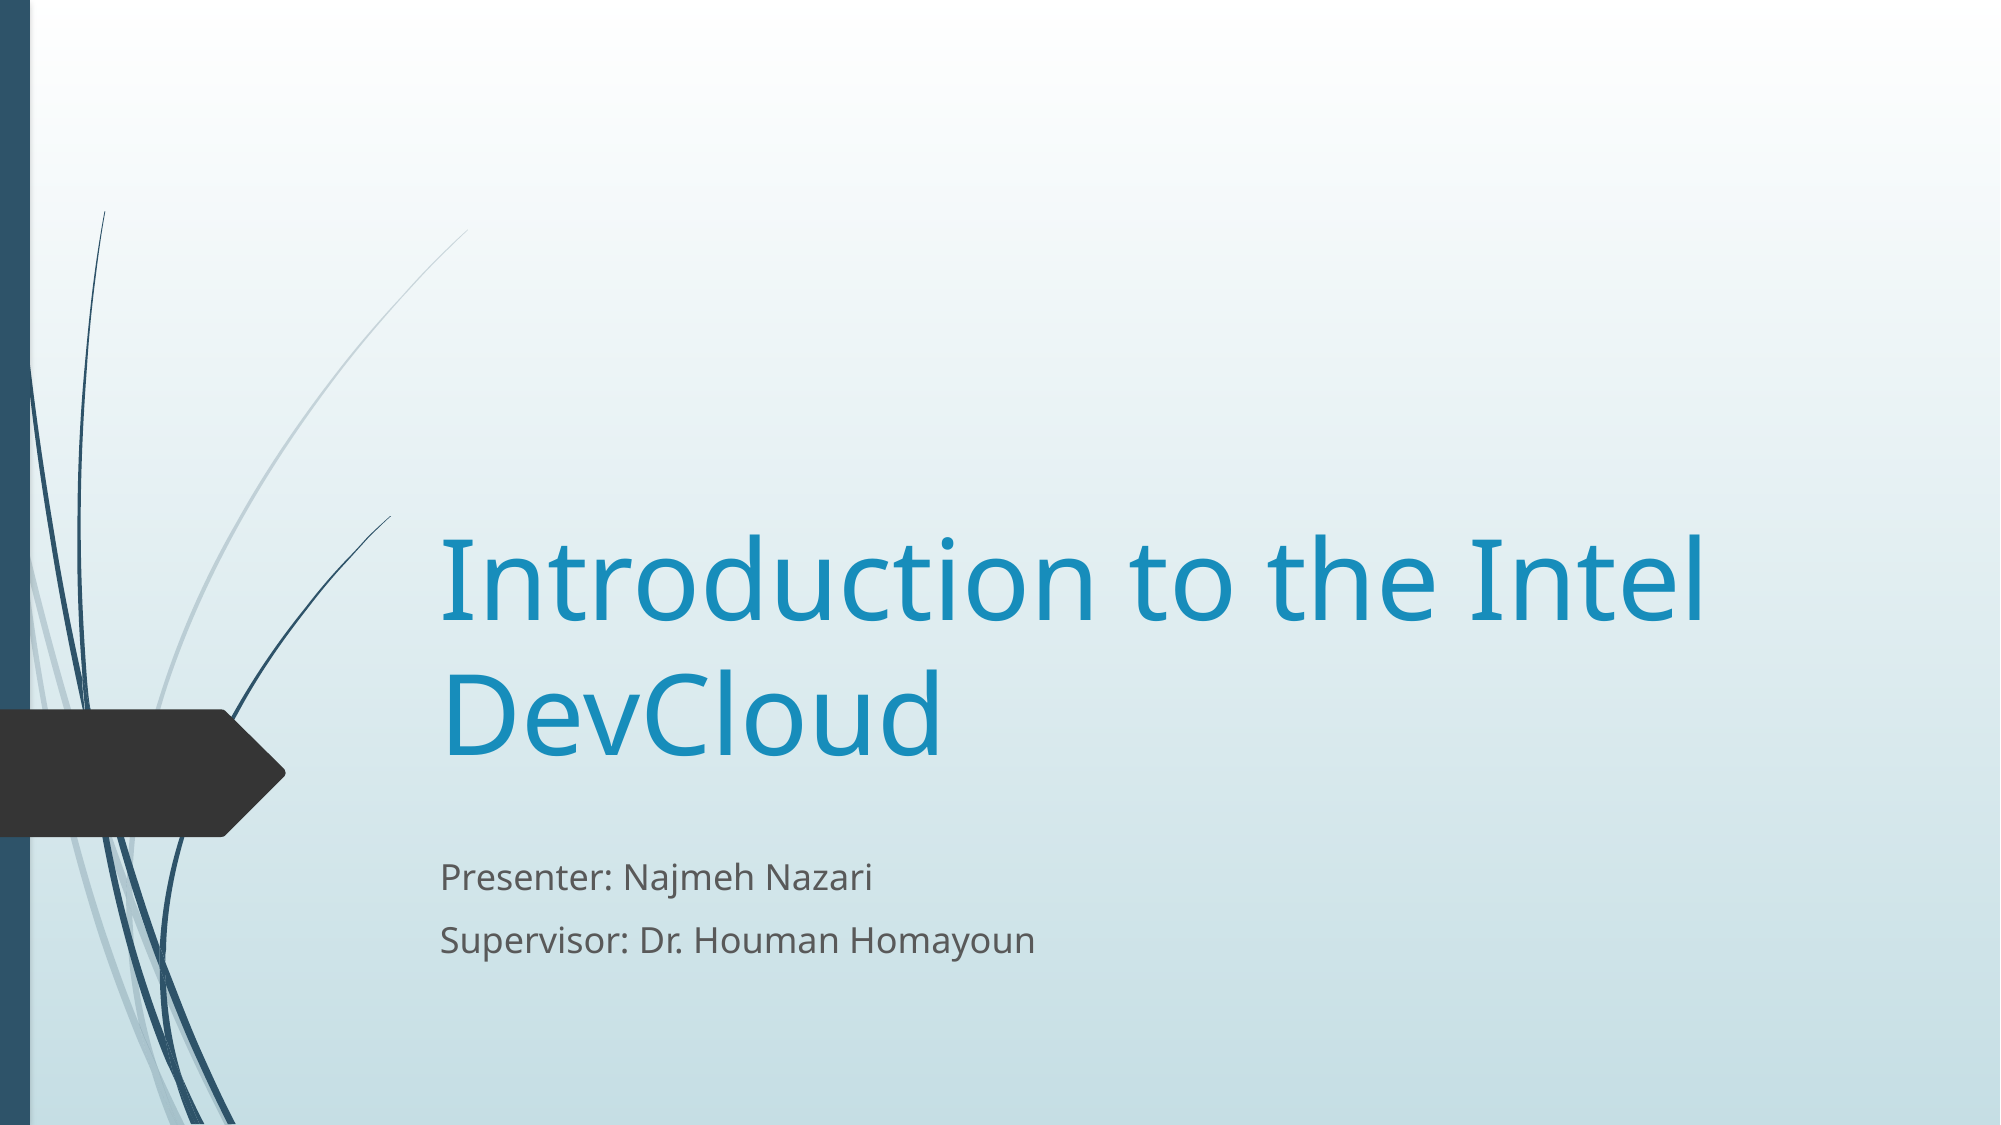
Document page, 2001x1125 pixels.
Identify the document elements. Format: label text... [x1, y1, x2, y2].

subtitle Presenter: Najmeh Nazari Supervisor: Dr. Houman Homayoun [424, 783, 1888, 969]
title Introduction to the Intel DevCloud [424, 413, 1888, 783]
